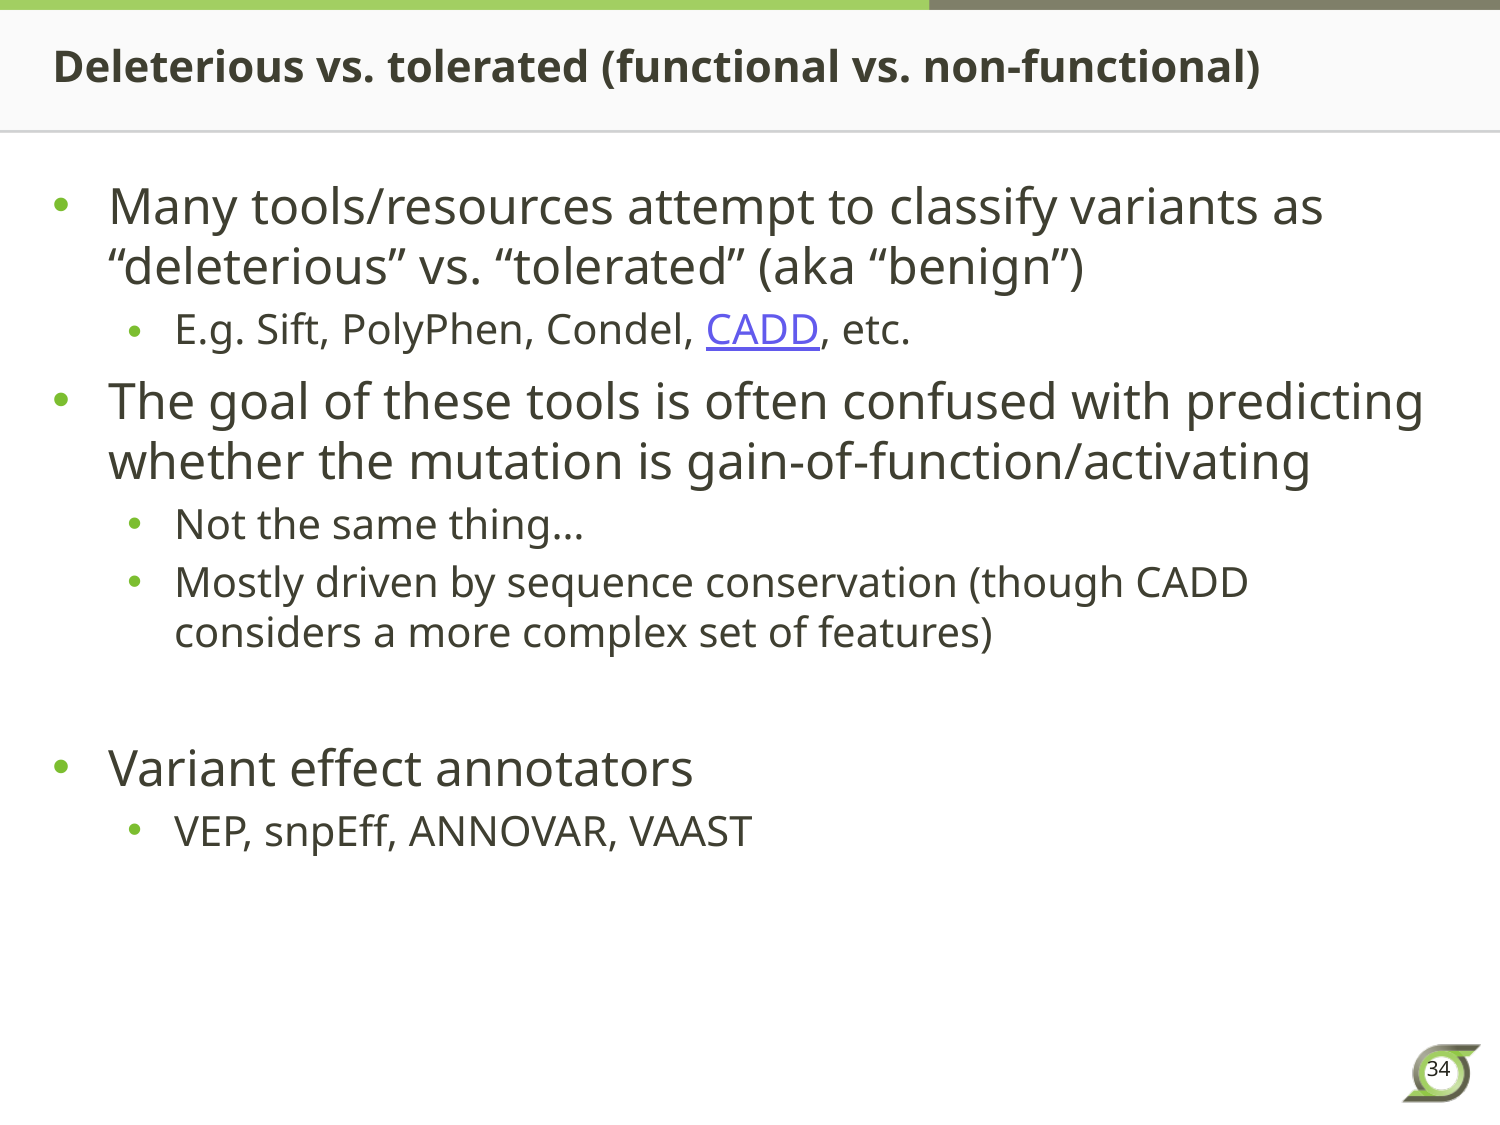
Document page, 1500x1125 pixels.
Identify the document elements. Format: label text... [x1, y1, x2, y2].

title Deleterious vs. tolerated (functional vs. non-functional) [37, 18, 1454, 112]
list Many tools/resources attempt to classify variants as “deleterious” vs. “tolerated” (aka “benign”) E.g. Sift, PolyPhen, Condel, CADD, etc. The goal of these tools is often confused with predicting whether the mutation is gain-of-function/activating Not the same thing… Mostly driven by sequence conservation (though CADD considers a more complex set of features) Variant effect annotators VEP, snpEff, ANNOVAR, VAAST [37, 166, 1454, 1007]
